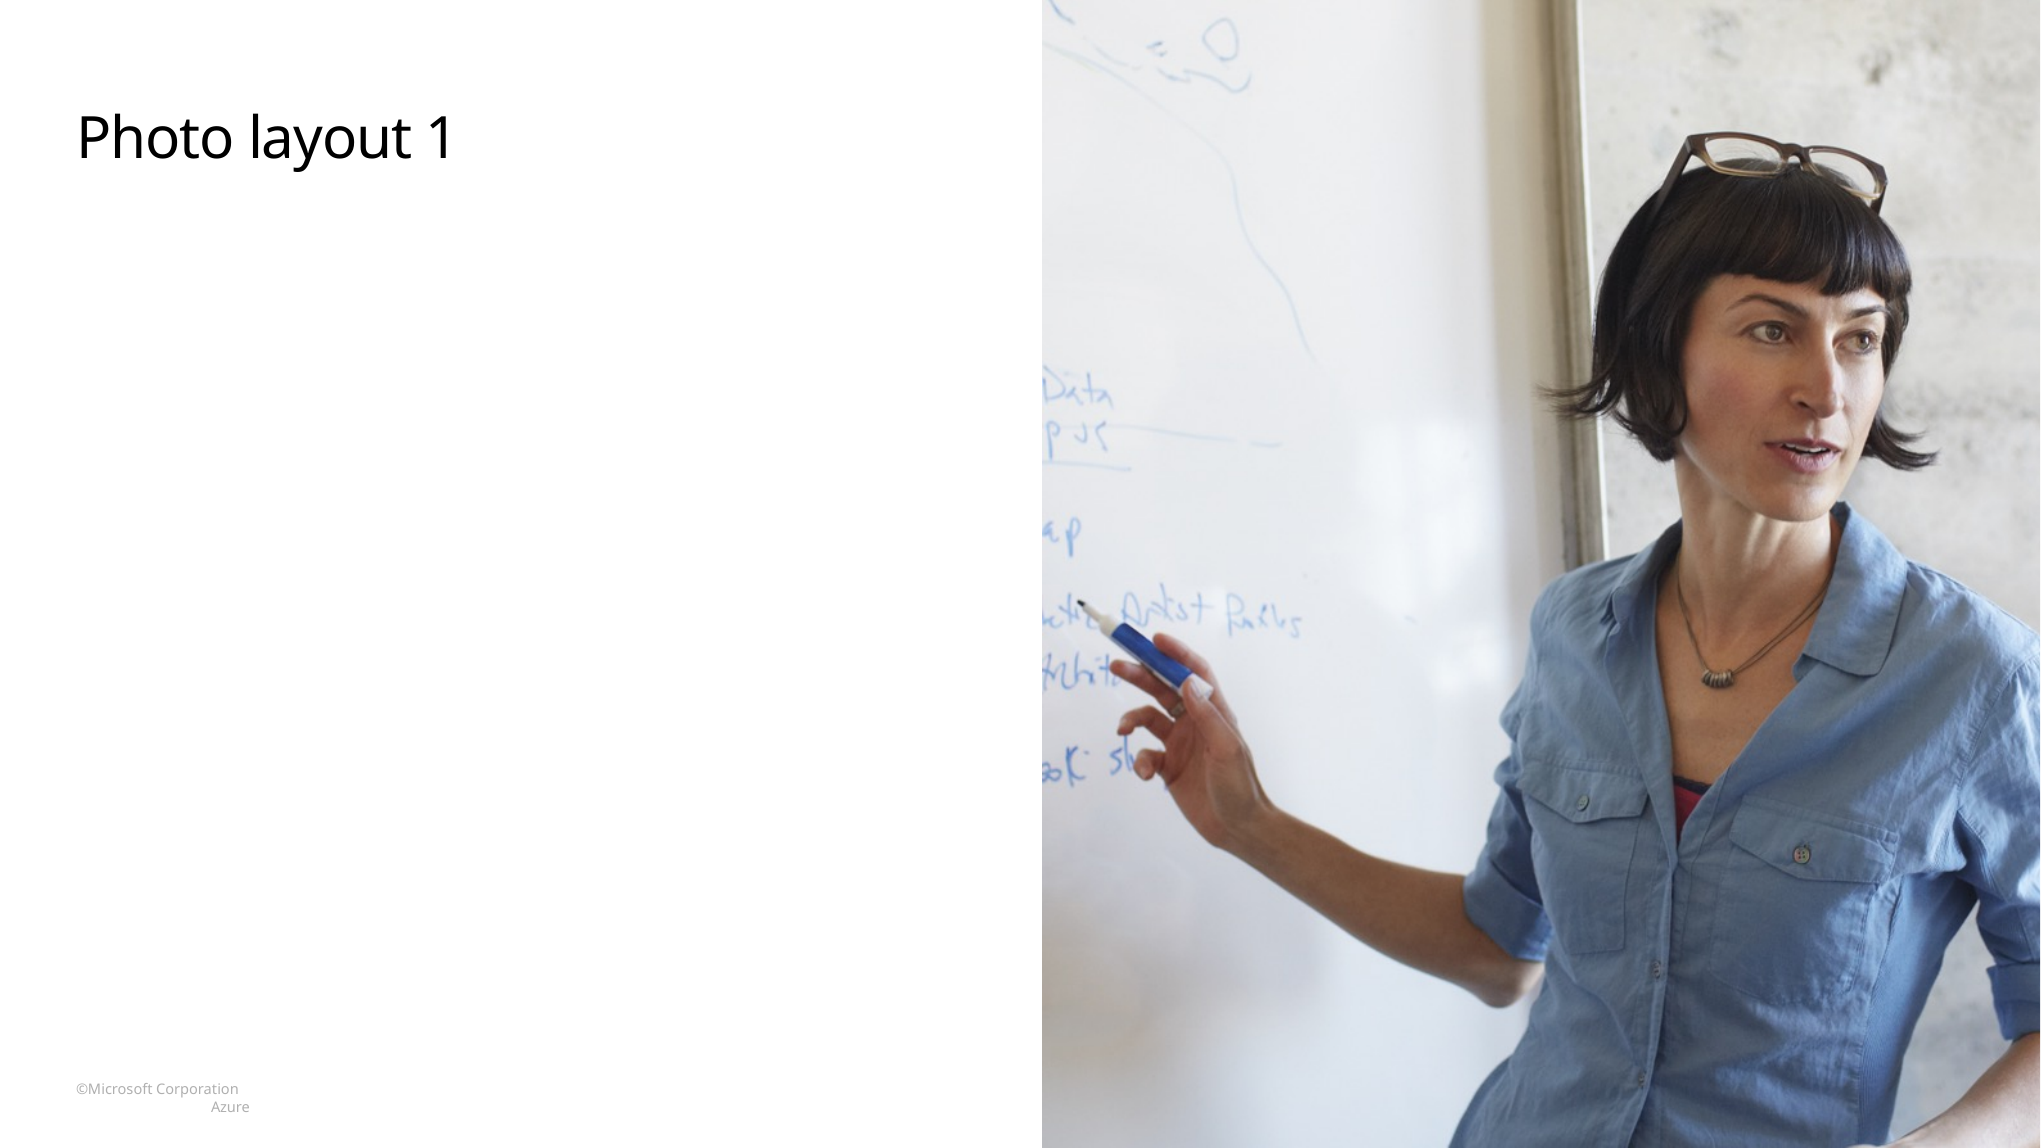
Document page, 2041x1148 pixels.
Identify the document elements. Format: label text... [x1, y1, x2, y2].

picture [1042, 0, 2041, 1148]
title Photo layout 1 [76, 103, 1004, 172]
